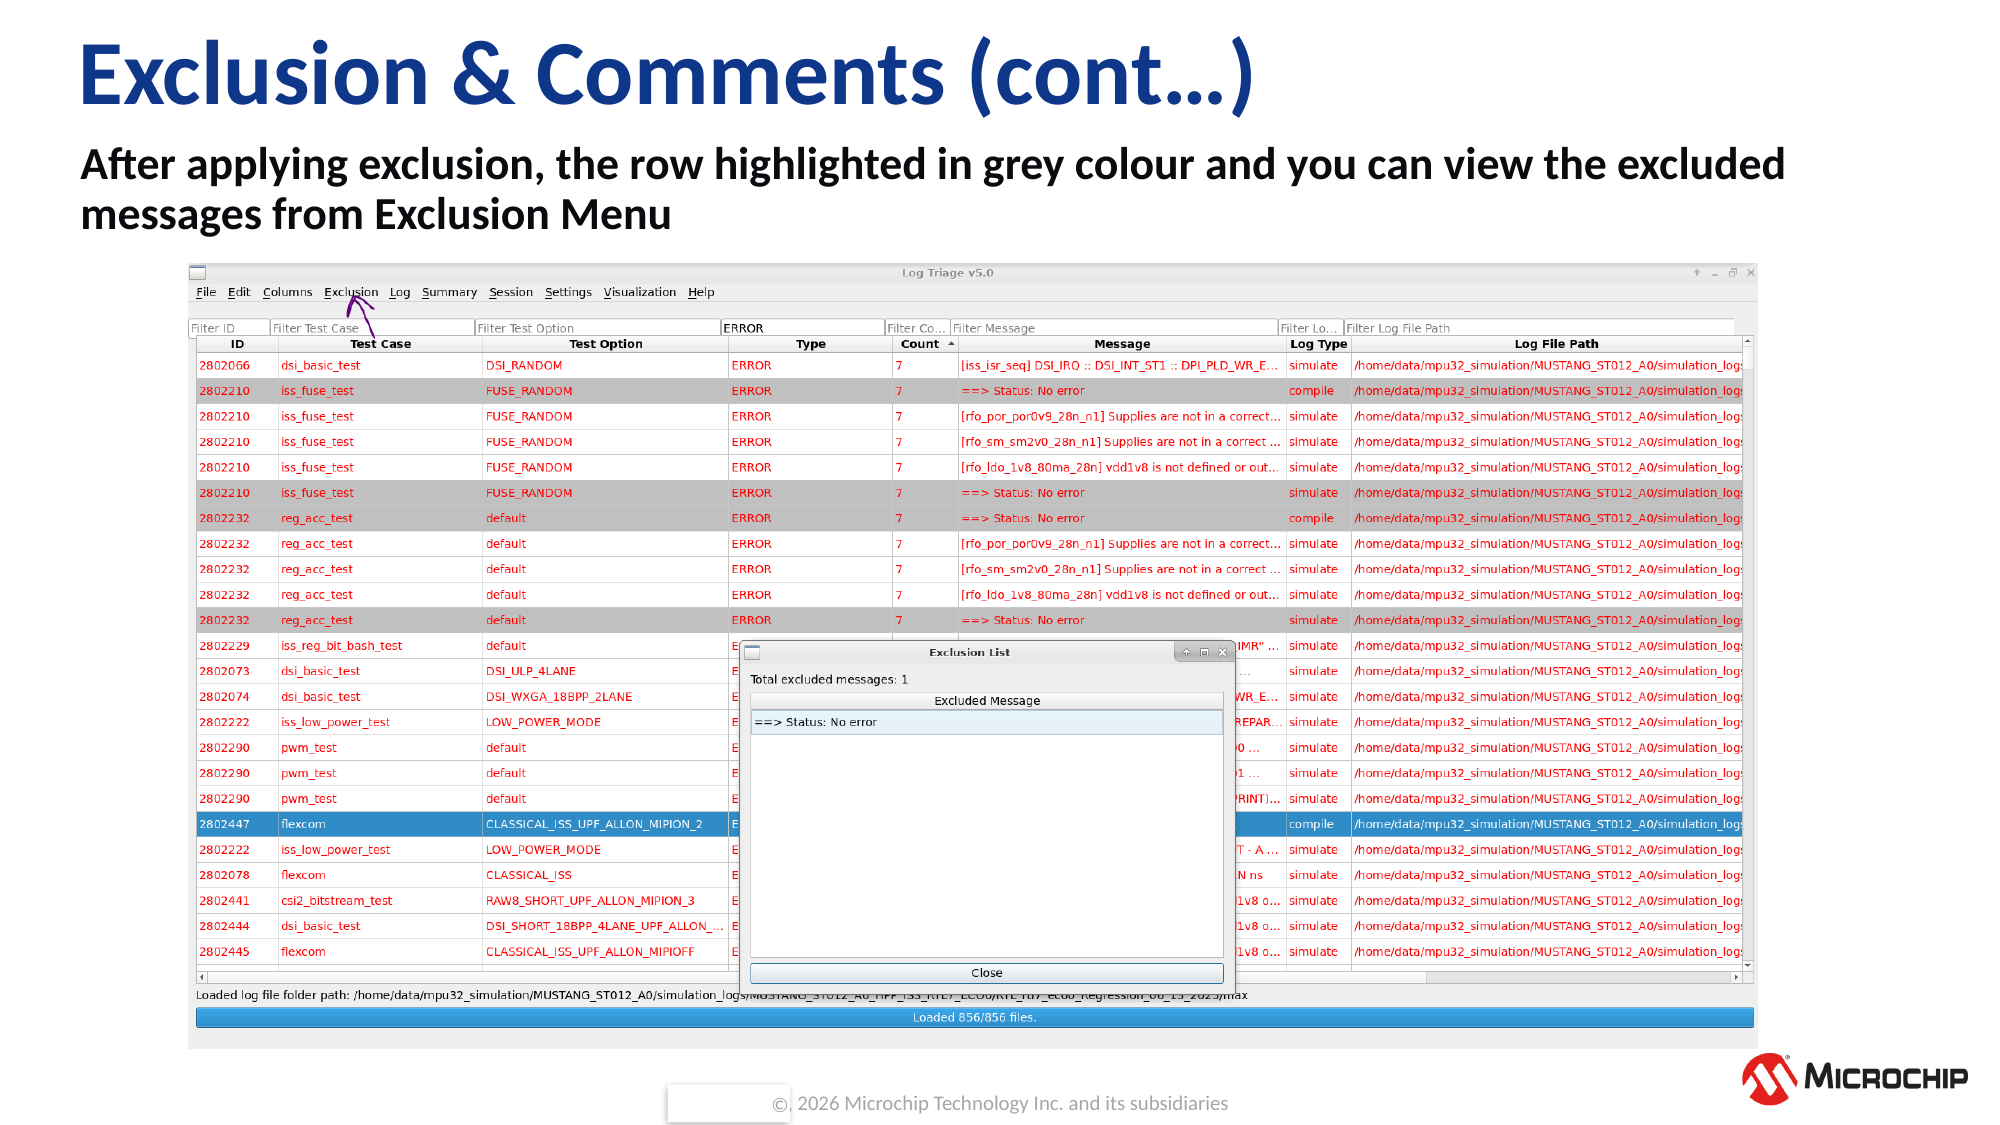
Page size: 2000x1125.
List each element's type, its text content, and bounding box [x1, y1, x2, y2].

title Exclusion & Comments (cont…) [58, 15, 1929, 144]
list After applying exclusion, the row highlighted in grey colour and you can view the excluded messages from Exclusion Menu [60, 136, 1931, 244]
picture [188, 263, 1974, 1109]
